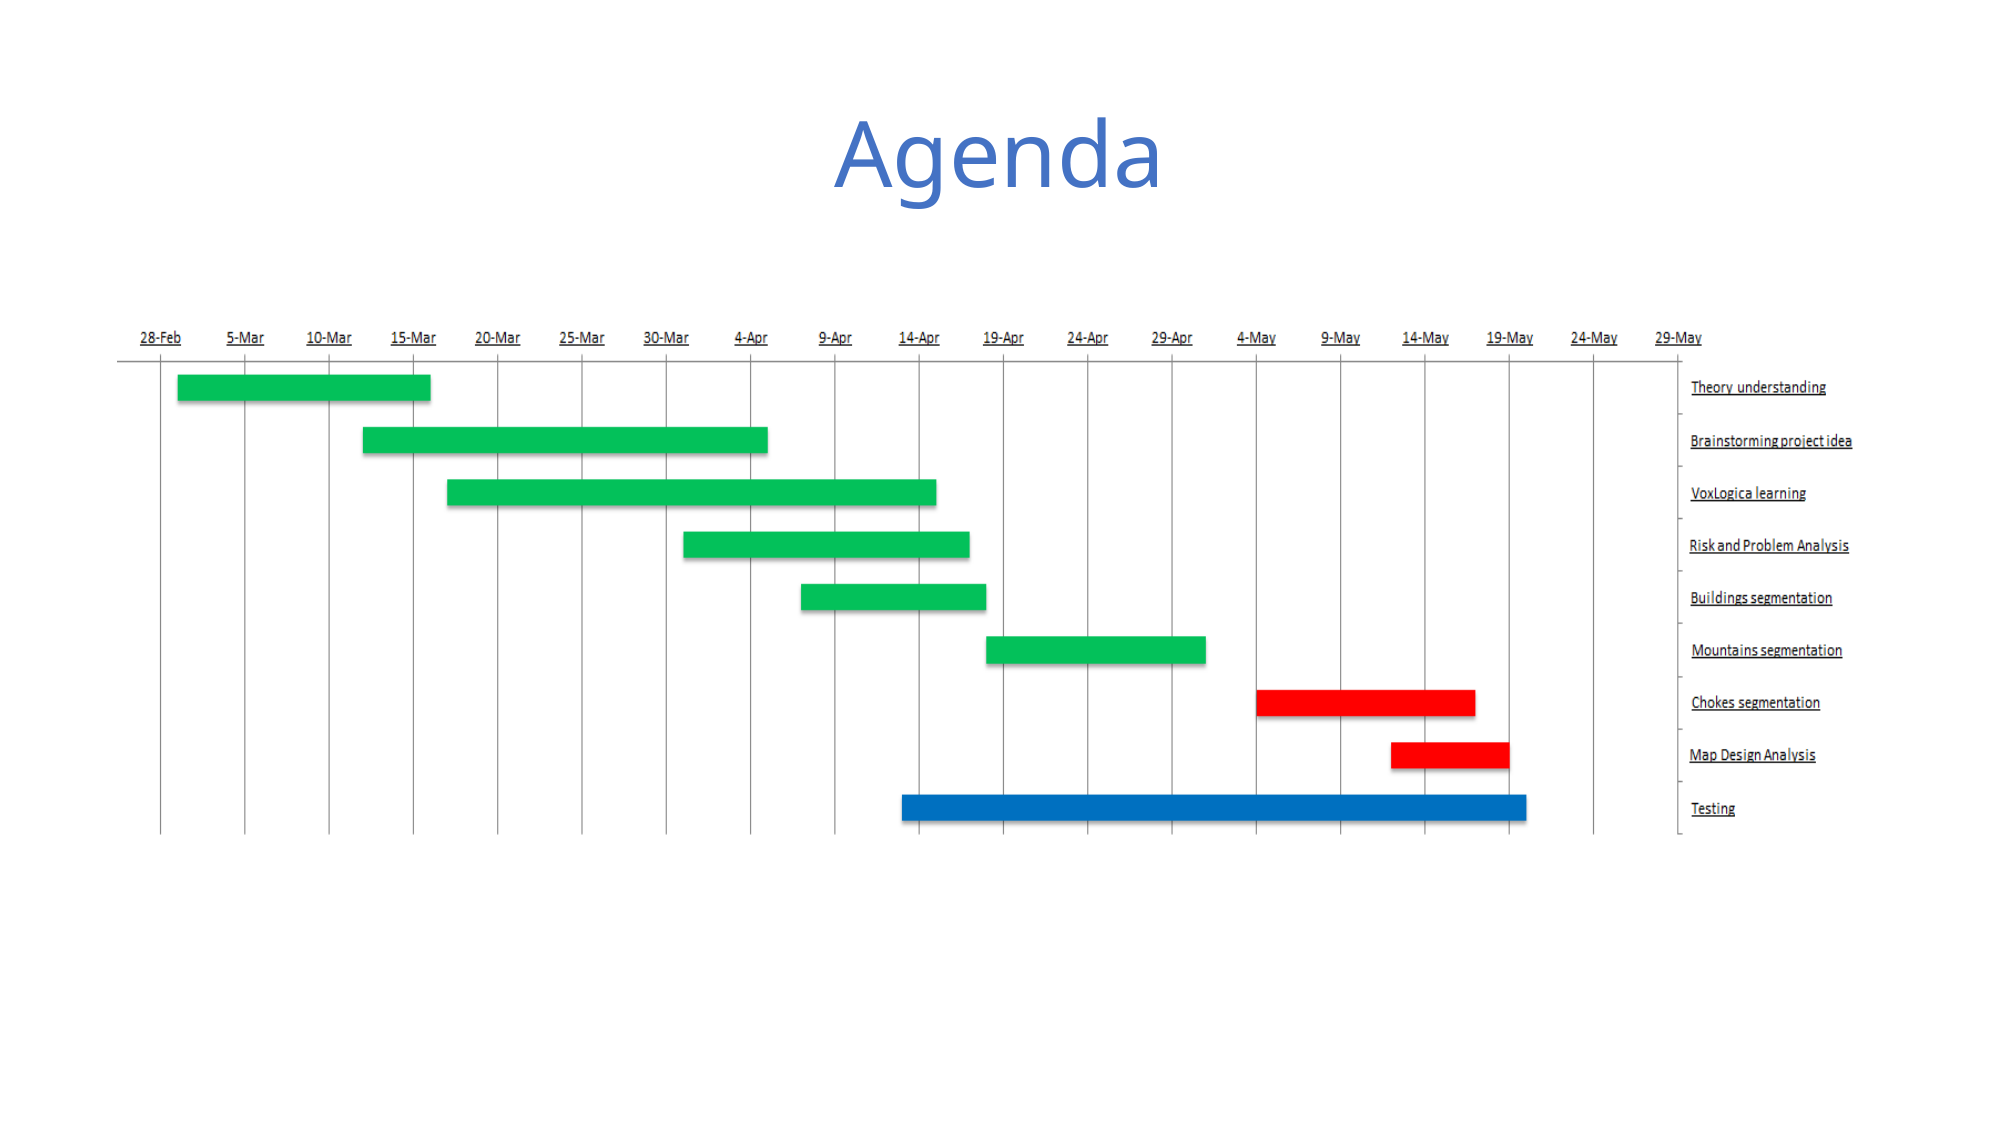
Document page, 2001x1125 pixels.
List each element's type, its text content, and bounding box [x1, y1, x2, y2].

title Agenda [137, 49, 1863, 267]
picture [117, 317, 1883, 854]
